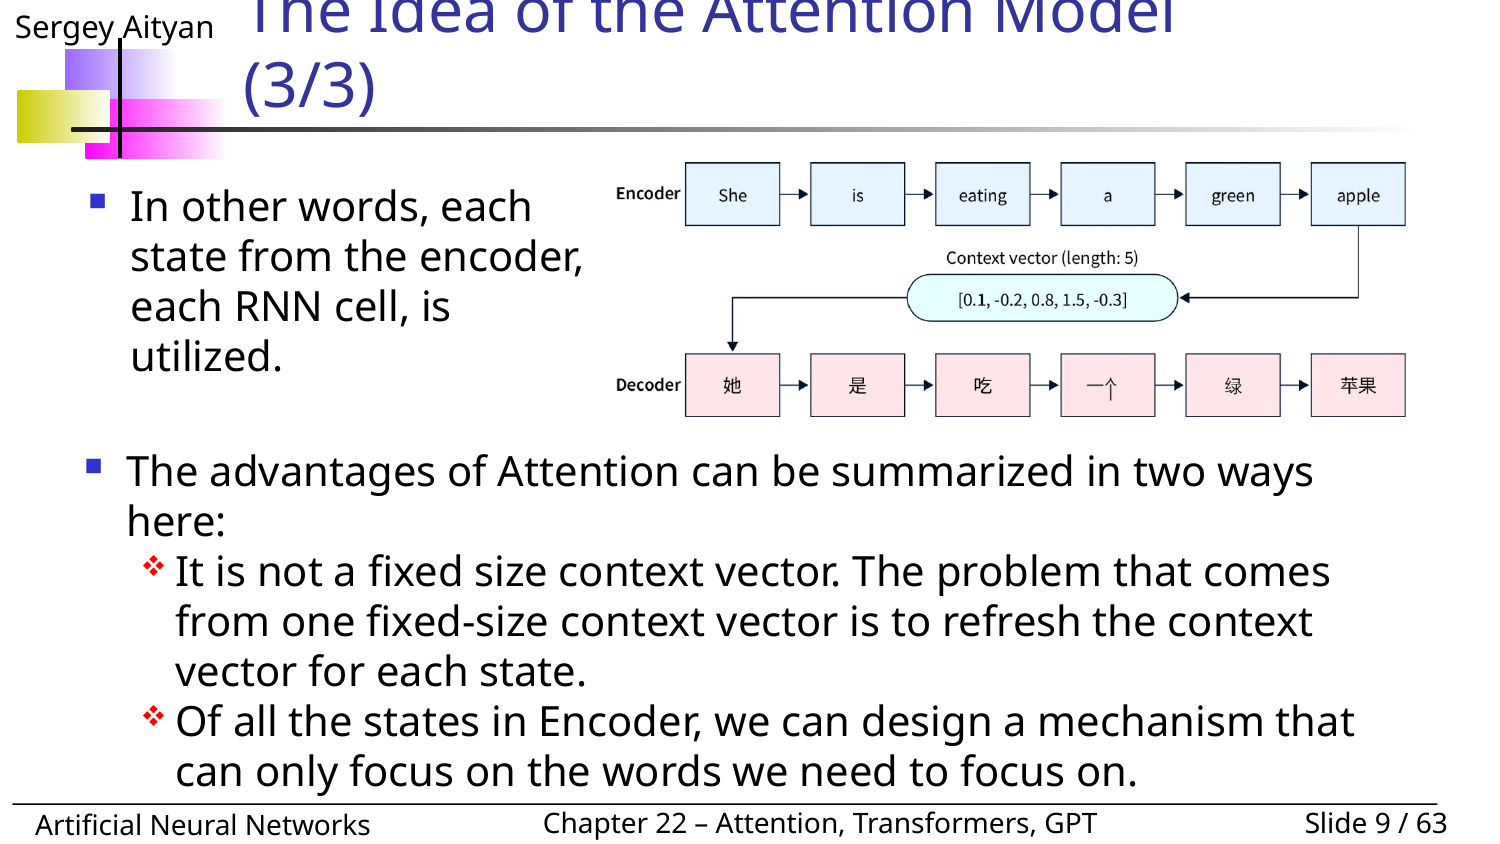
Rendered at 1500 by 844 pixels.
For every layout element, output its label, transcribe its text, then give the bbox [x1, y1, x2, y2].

list In other words, each state from the encoder, each RNN cell, is utilized. [73, 171, 600, 437]
title The Idea of the Attention Model (3/3) [228, 46, 1463, 128]
list The advantages of Attention can be summarized in two ways here: It is not a fixed size context vector. The problem that comes from one fixed-size context vector is to refresh the context vector for each state. Of all the states in Encoder, we can design a mechanism that can only focus on the words we need to focus on. [69, 437, 1411, 746]
picture [605, 149, 1419, 438]
